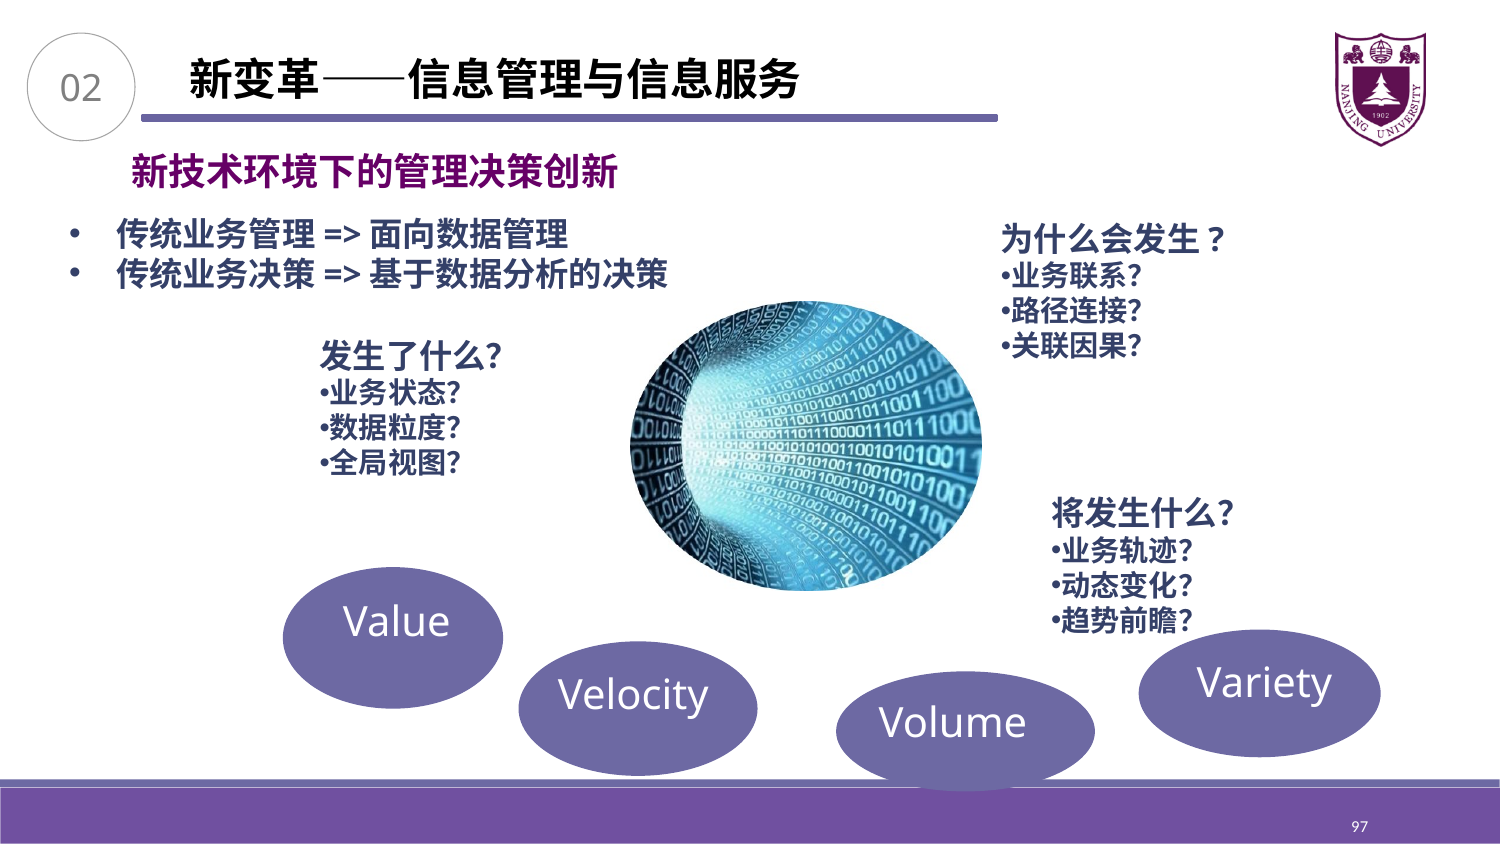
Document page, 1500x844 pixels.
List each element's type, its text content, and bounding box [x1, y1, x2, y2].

text_box [141, 114, 998, 122]
text_box 02 [25, 31, 137, 143]
picture [1334, 31, 1427, 147]
text_box 将发生什么？ 业务轨迹？ 动态变化？ 趋势前瞻？ [1036, 484, 1287, 645]
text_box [282, 566, 504, 710]
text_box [835, 670, 1096, 792]
slide_number 97 [1218, 803, 1380, 844]
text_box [1138, 629, 1382, 758]
text_box 为什么会发生? 业务联系？ 路径连接？ 关联因果？ [986, 210, 1359, 370]
text_box 新技术环境下的管理决策创新 [116, 140, 634, 201]
picture [630, 300, 983, 592]
text_box 传统业务管理=>面向数据管理 传统业务决策=>基于数据分析的决策 [54, 205, 732, 300]
text_box 发生了什么？ 业务状态？ 数据粒度？ 全局视图？ [304, 327, 556, 487]
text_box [517, 640, 759, 777]
text_box 新变革——信息管理与信息服务 [177, 46, 814, 111]
